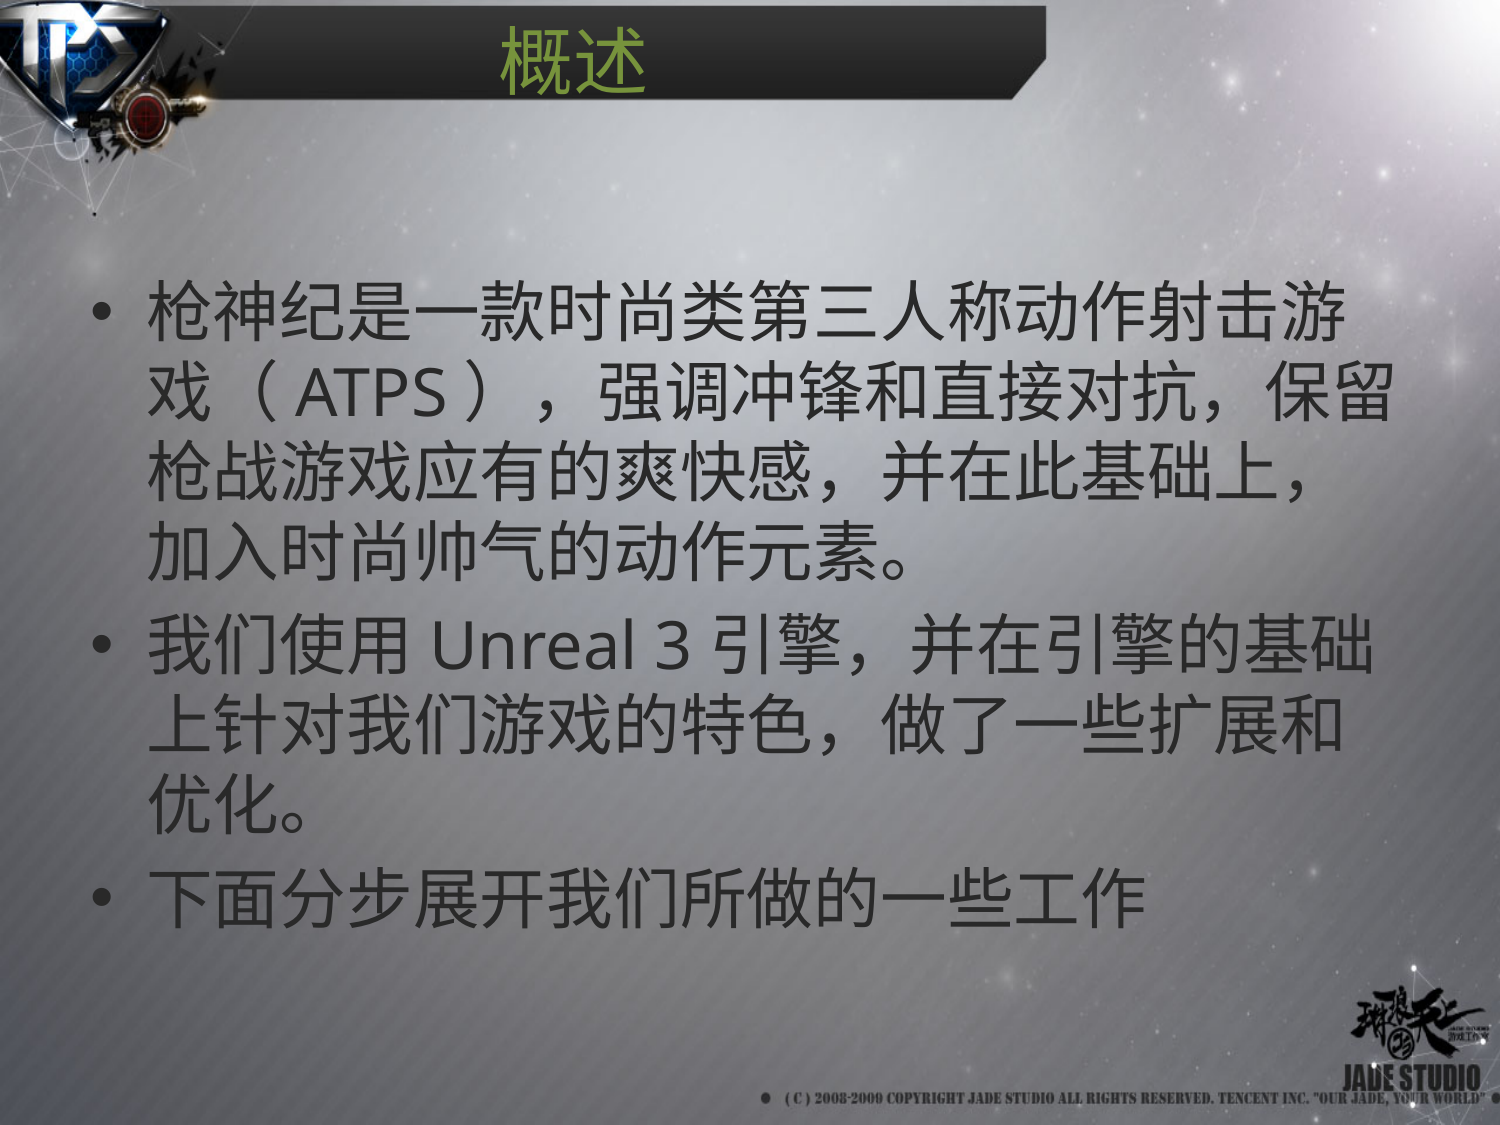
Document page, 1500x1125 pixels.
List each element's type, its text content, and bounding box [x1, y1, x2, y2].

title 概述 [159, 19, 988, 100]
list 枪神纪是一款时尚类第三人称动作射击游戏（ATPS），强调冲锋和直接对抗，保留枪战游戏应有的爽快感，并在此基础上，加入时尚帅气的动作元素。 我们使用Unreal 3引擎，并在引擎的基础上针对我们游戏的特色，做了一些扩展和优化。 下面分步展开我们所做的一些工作 [75, 262, 1425, 1005]
picture [0, 0, 1500, 1125]
